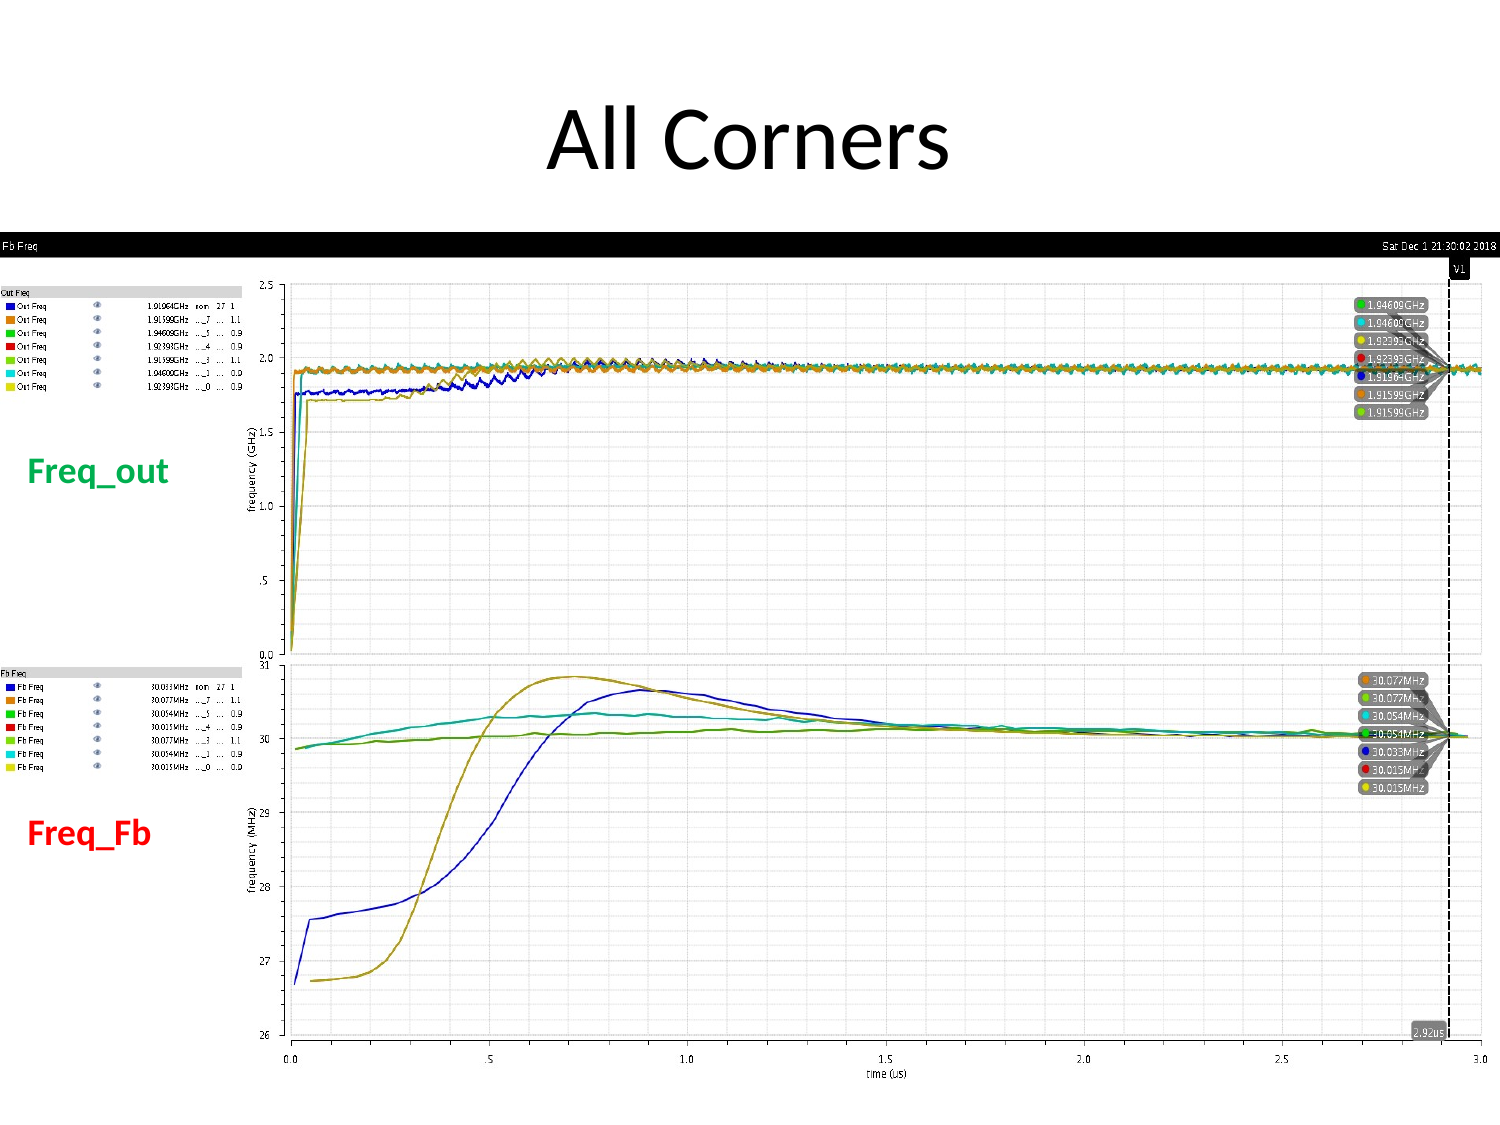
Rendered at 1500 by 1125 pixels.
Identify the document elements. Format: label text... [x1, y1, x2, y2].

title All Corners [544, 75, 955, 232]
text_box Freq_out [25, 444, 171, 492]
text_box Freq_Fb [25, 805, 155, 853]
text_box [0, 232, 1500, 1079]
